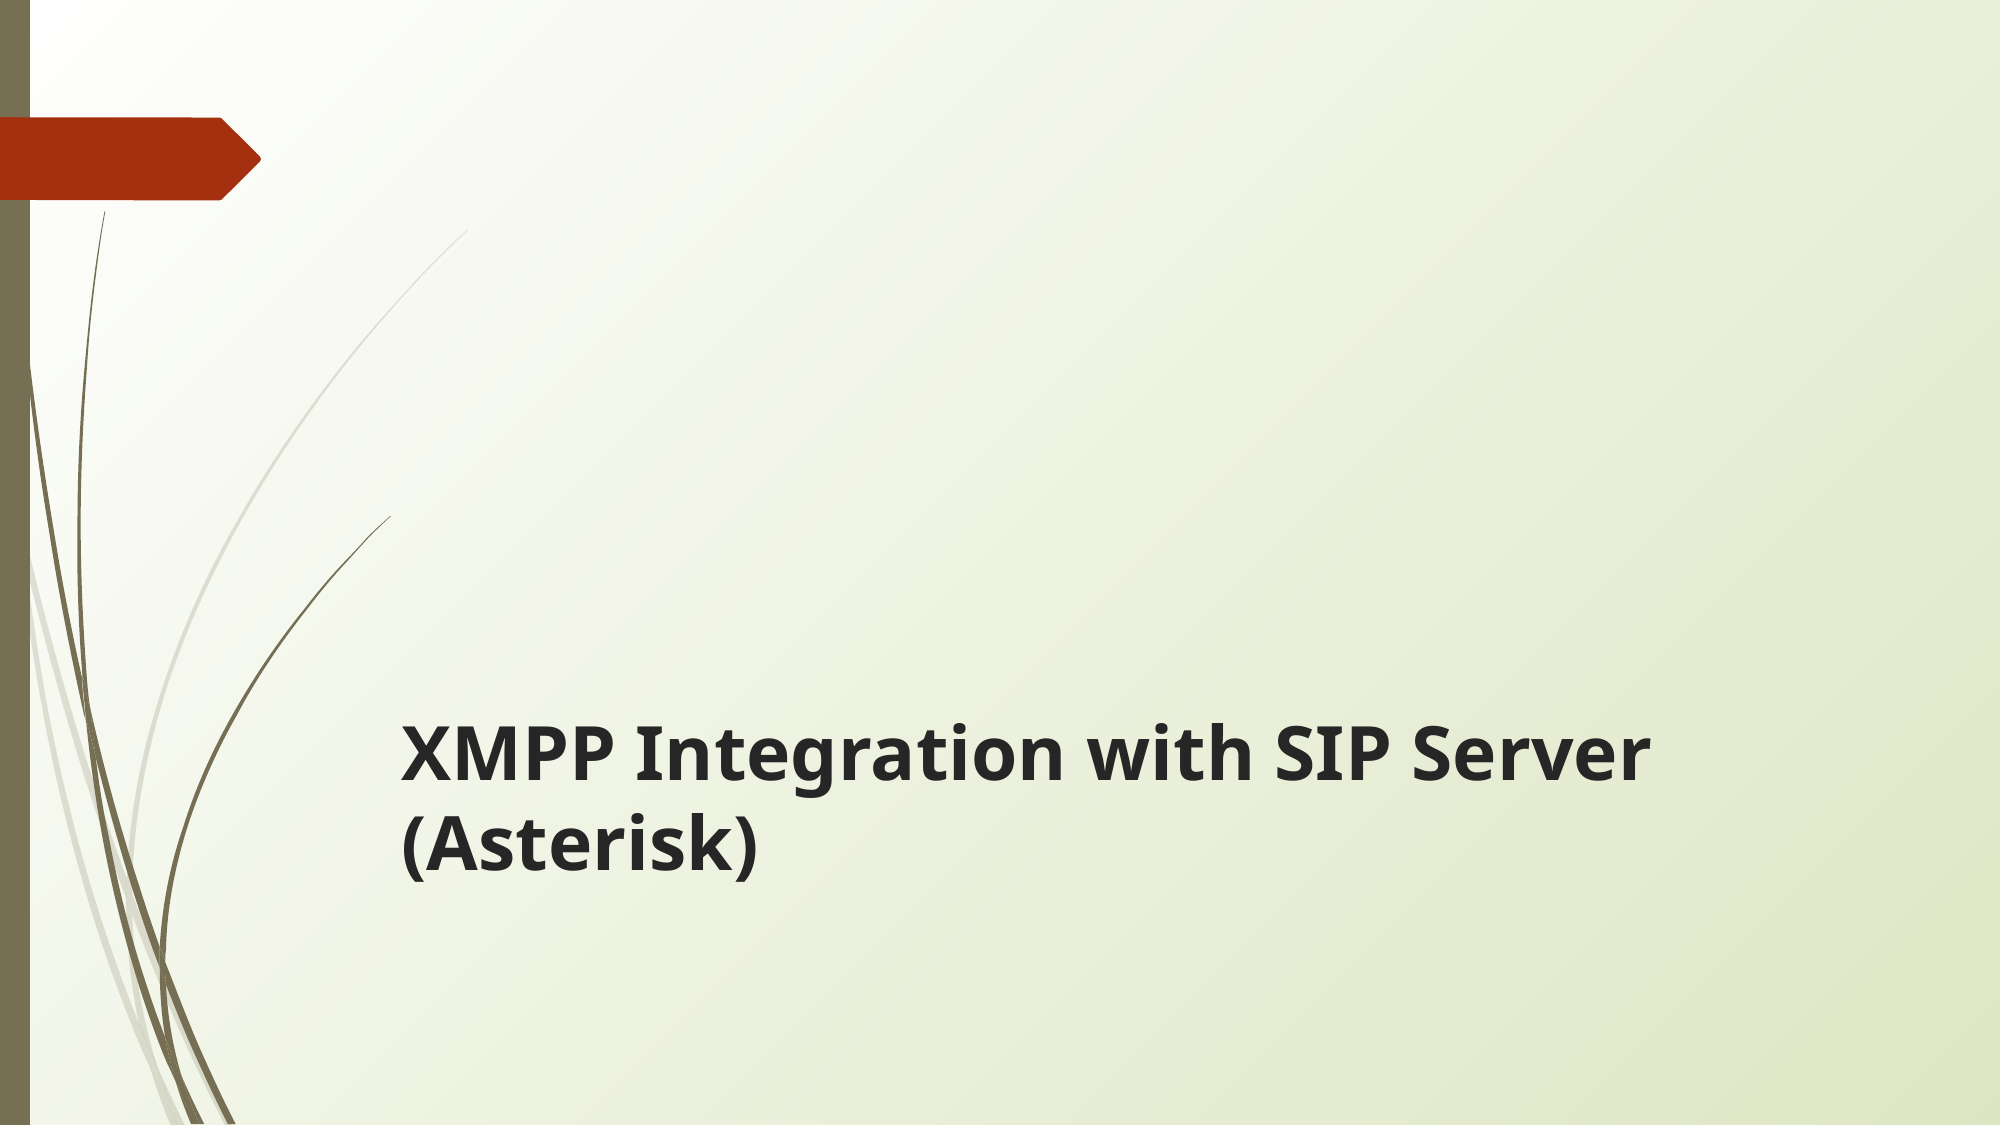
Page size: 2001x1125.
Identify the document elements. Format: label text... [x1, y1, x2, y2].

title XMPP Integration with SIP Server (Asterisk) [386, 690, 1849, 901]
